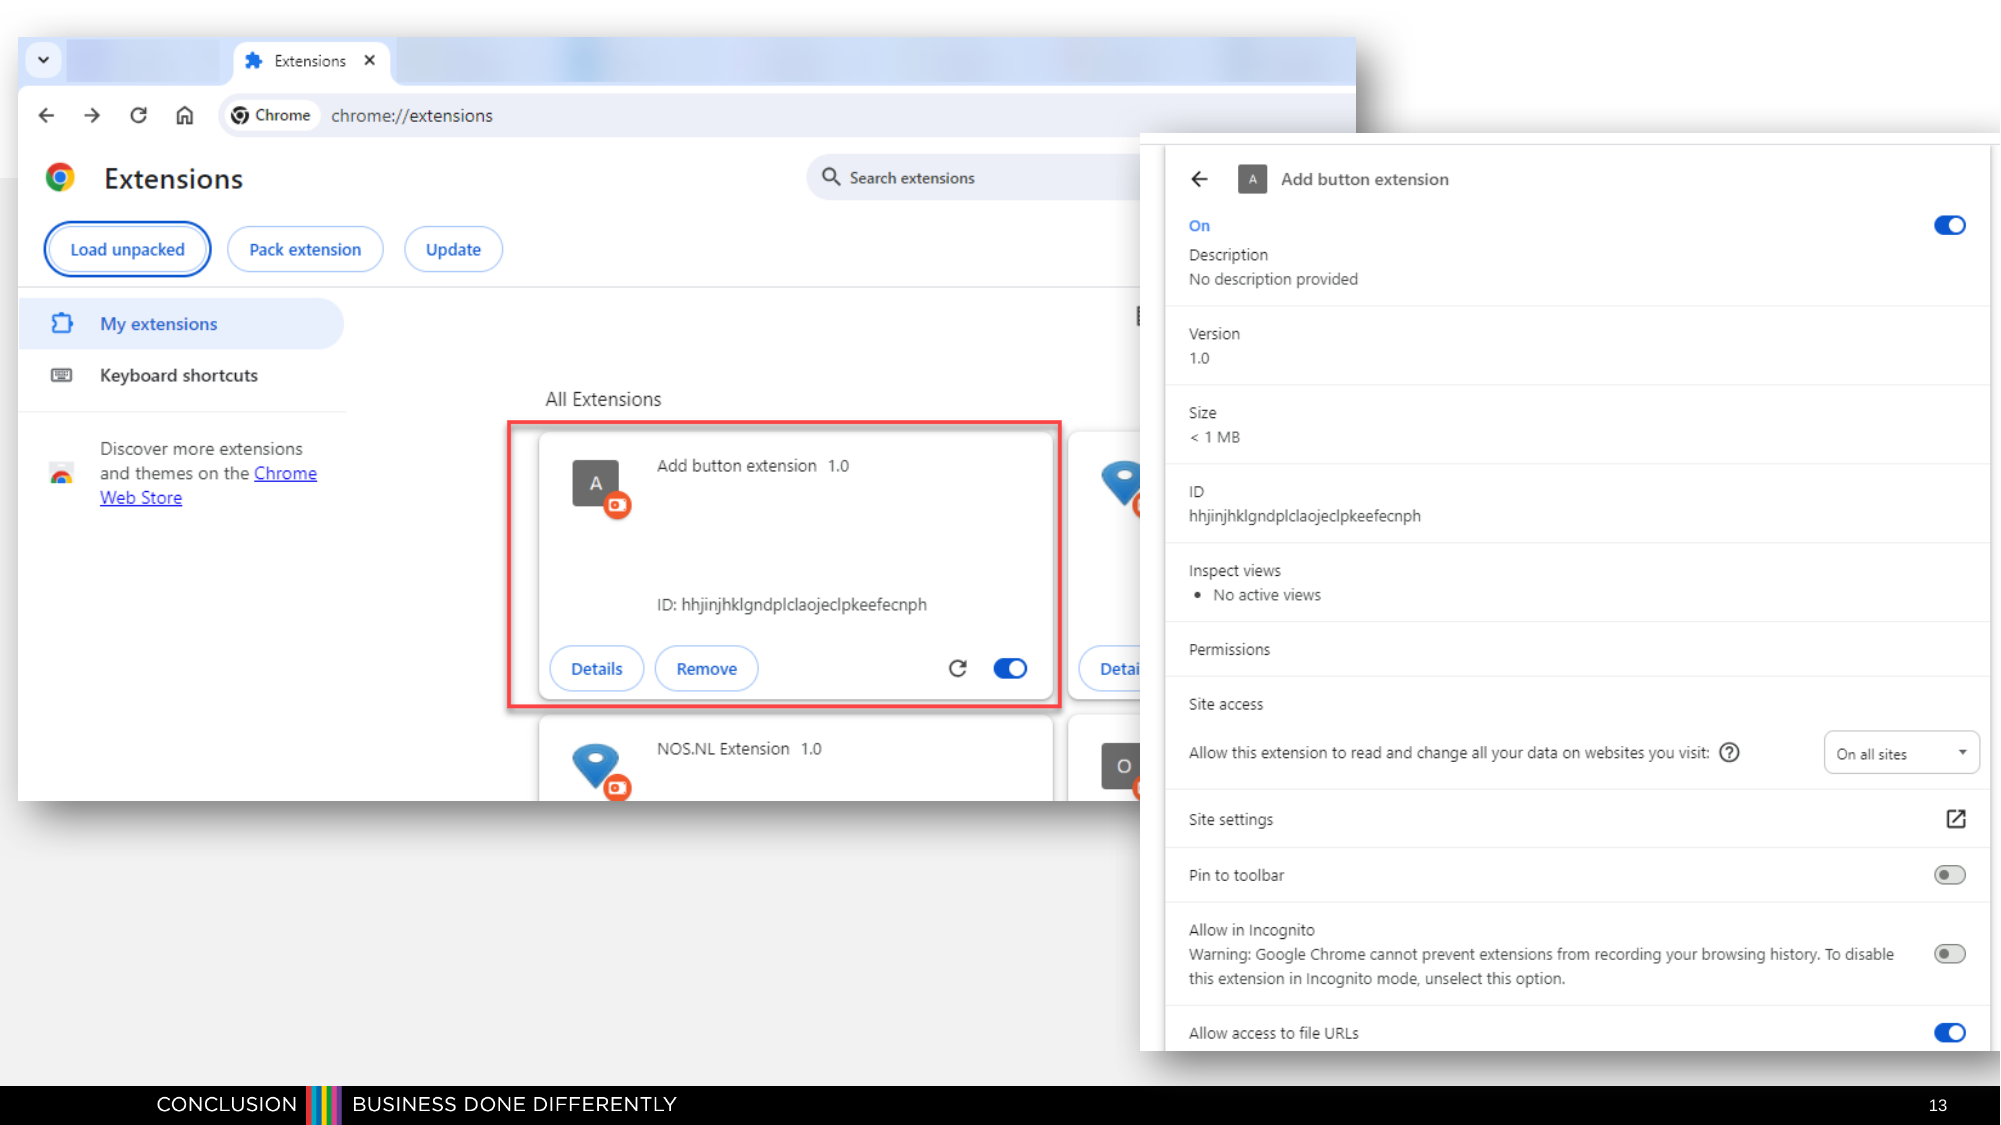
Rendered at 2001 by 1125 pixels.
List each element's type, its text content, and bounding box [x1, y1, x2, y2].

picture [18, 37, 2000, 1051]
picture [318, 1086, 2000, 1125]
picture [0, 1086, 315, 1125]
slide_number 13 [1915, 1099, 1948, 1119]
